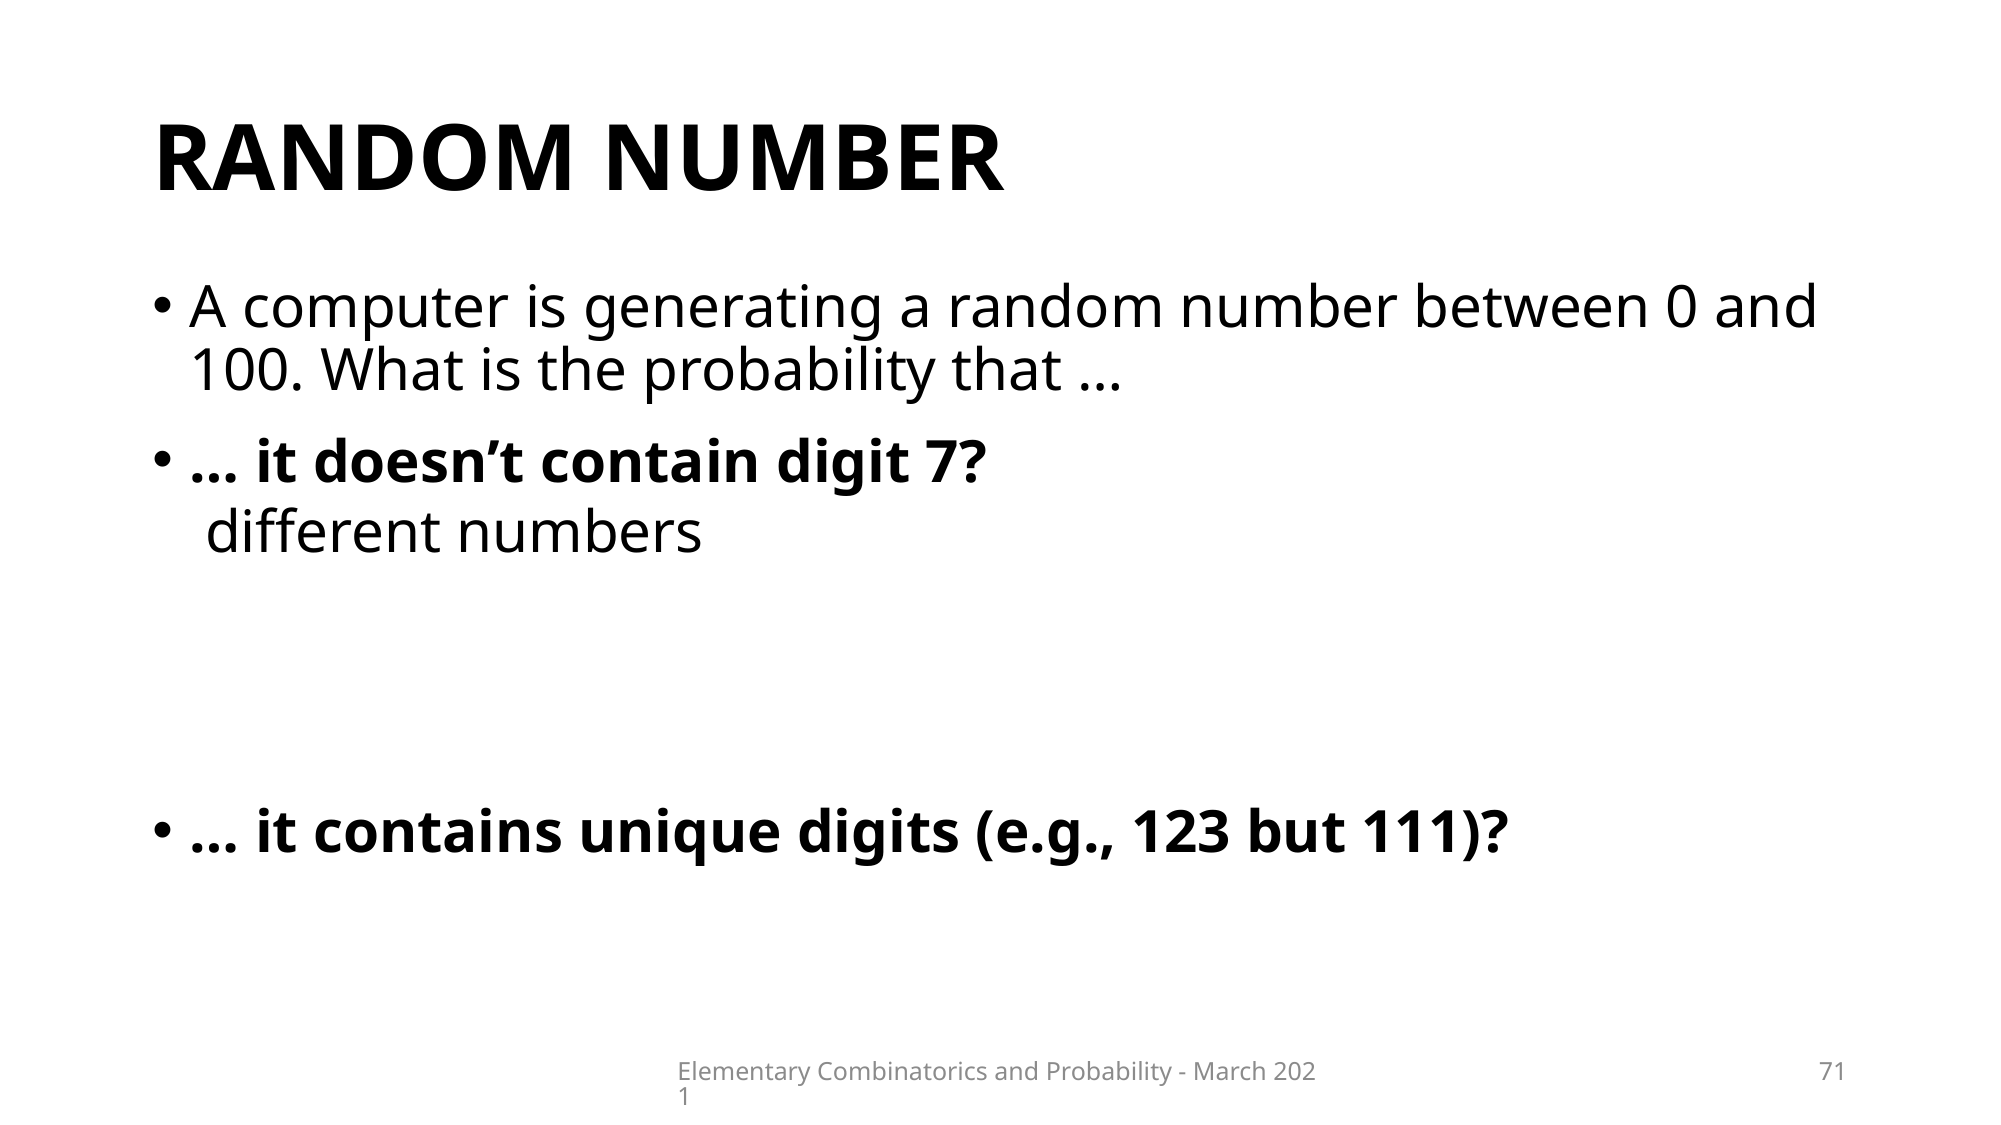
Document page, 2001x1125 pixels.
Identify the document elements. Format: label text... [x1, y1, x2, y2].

title Random number [137, 52, 1863, 270]
slide_number 71 [1412, 1042, 1863, 1103]
footer Elementary Combinatorics and Probability - March 2021 [662, 1042, 1338, 1103]
